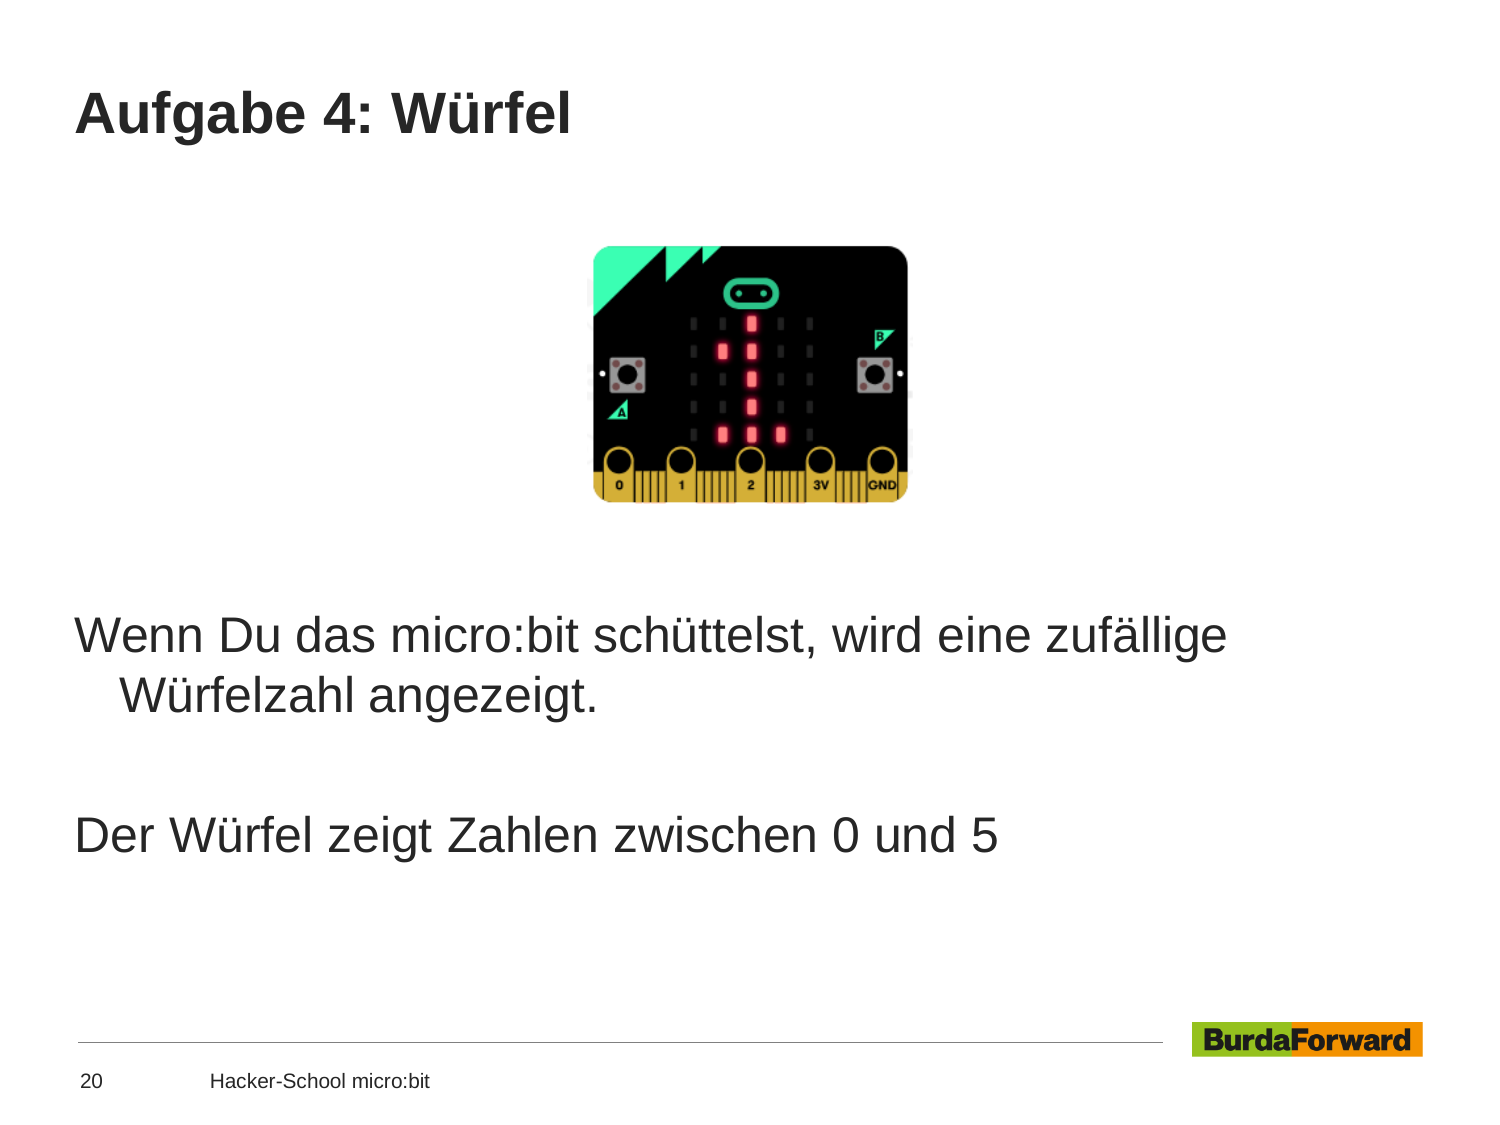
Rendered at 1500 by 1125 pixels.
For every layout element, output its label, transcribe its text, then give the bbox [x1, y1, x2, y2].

picture [1192, 1022, 1423, 1057]
list Wenn Du das micro:bit schüttelst, wird eine zufällige Würfelzahl angezeigt. Der Würfel zeigt Zahlen zwischen 0 und 5 [59, 594, 1423, 976]
picture [587, 241, 913, 510]
footer Hacker-School micro:bit [194, 1049, 1105, 1110]
title Aufgabe 4: Würfel [59, 75, 1423, 157]
slide_number 20 [64, 1049, 160, 1110]
